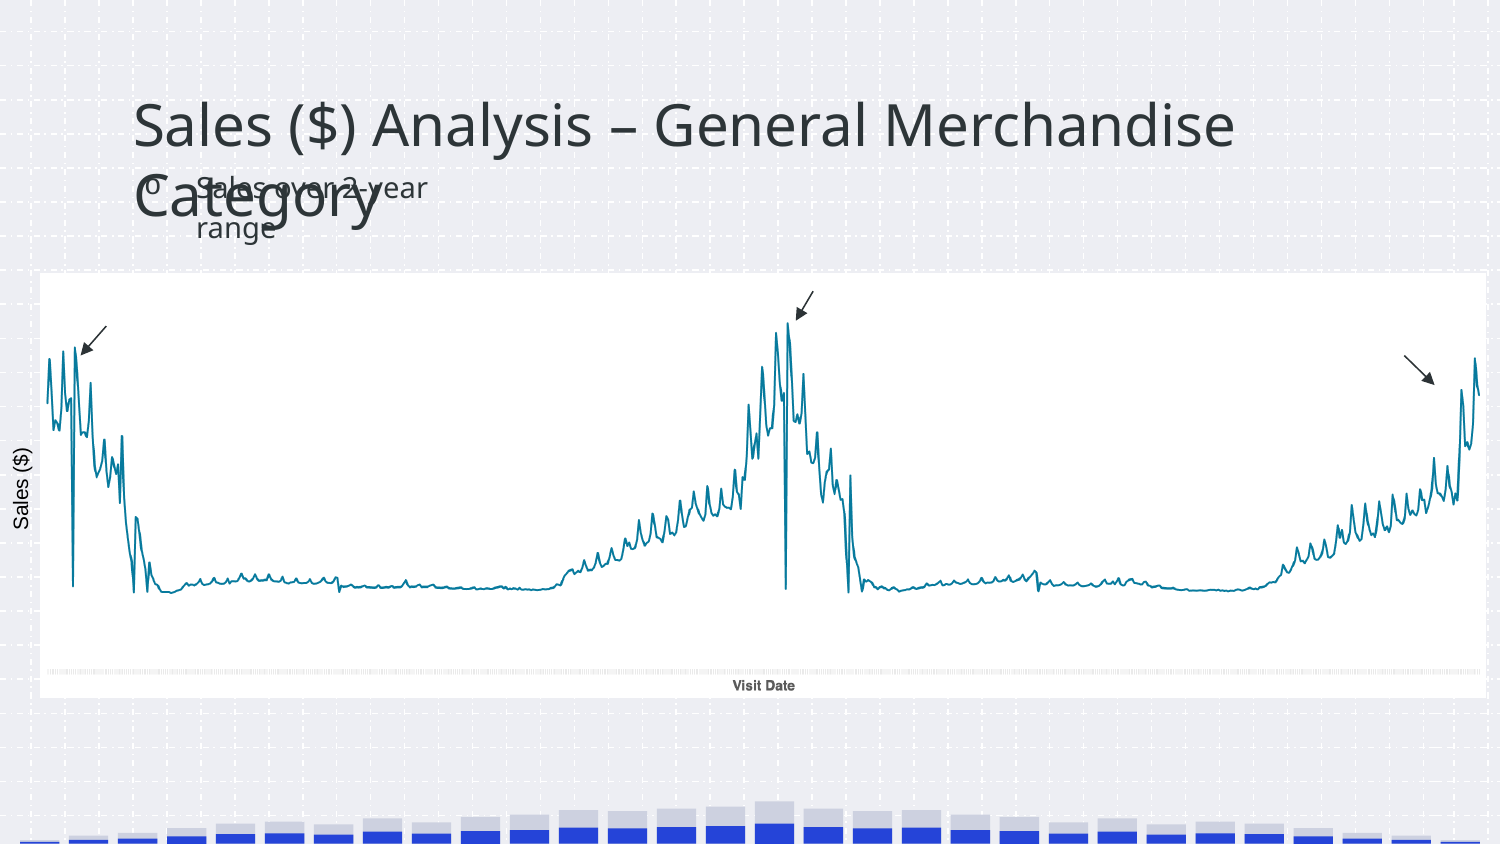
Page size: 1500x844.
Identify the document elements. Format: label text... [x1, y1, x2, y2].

text_box Sales ($) [0, 425, 34, 546]
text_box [80, 325, 107, 356]
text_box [795, 290, 814, 321]
title Sales ($) Analysis – General Merchandise Category [118, 72, 1474, 167]
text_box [1404, 355, 1435, 386]
picture [39, 273, 1486, 698]
subtitle Sales over 2-year range [106, 149, 517, 250]
